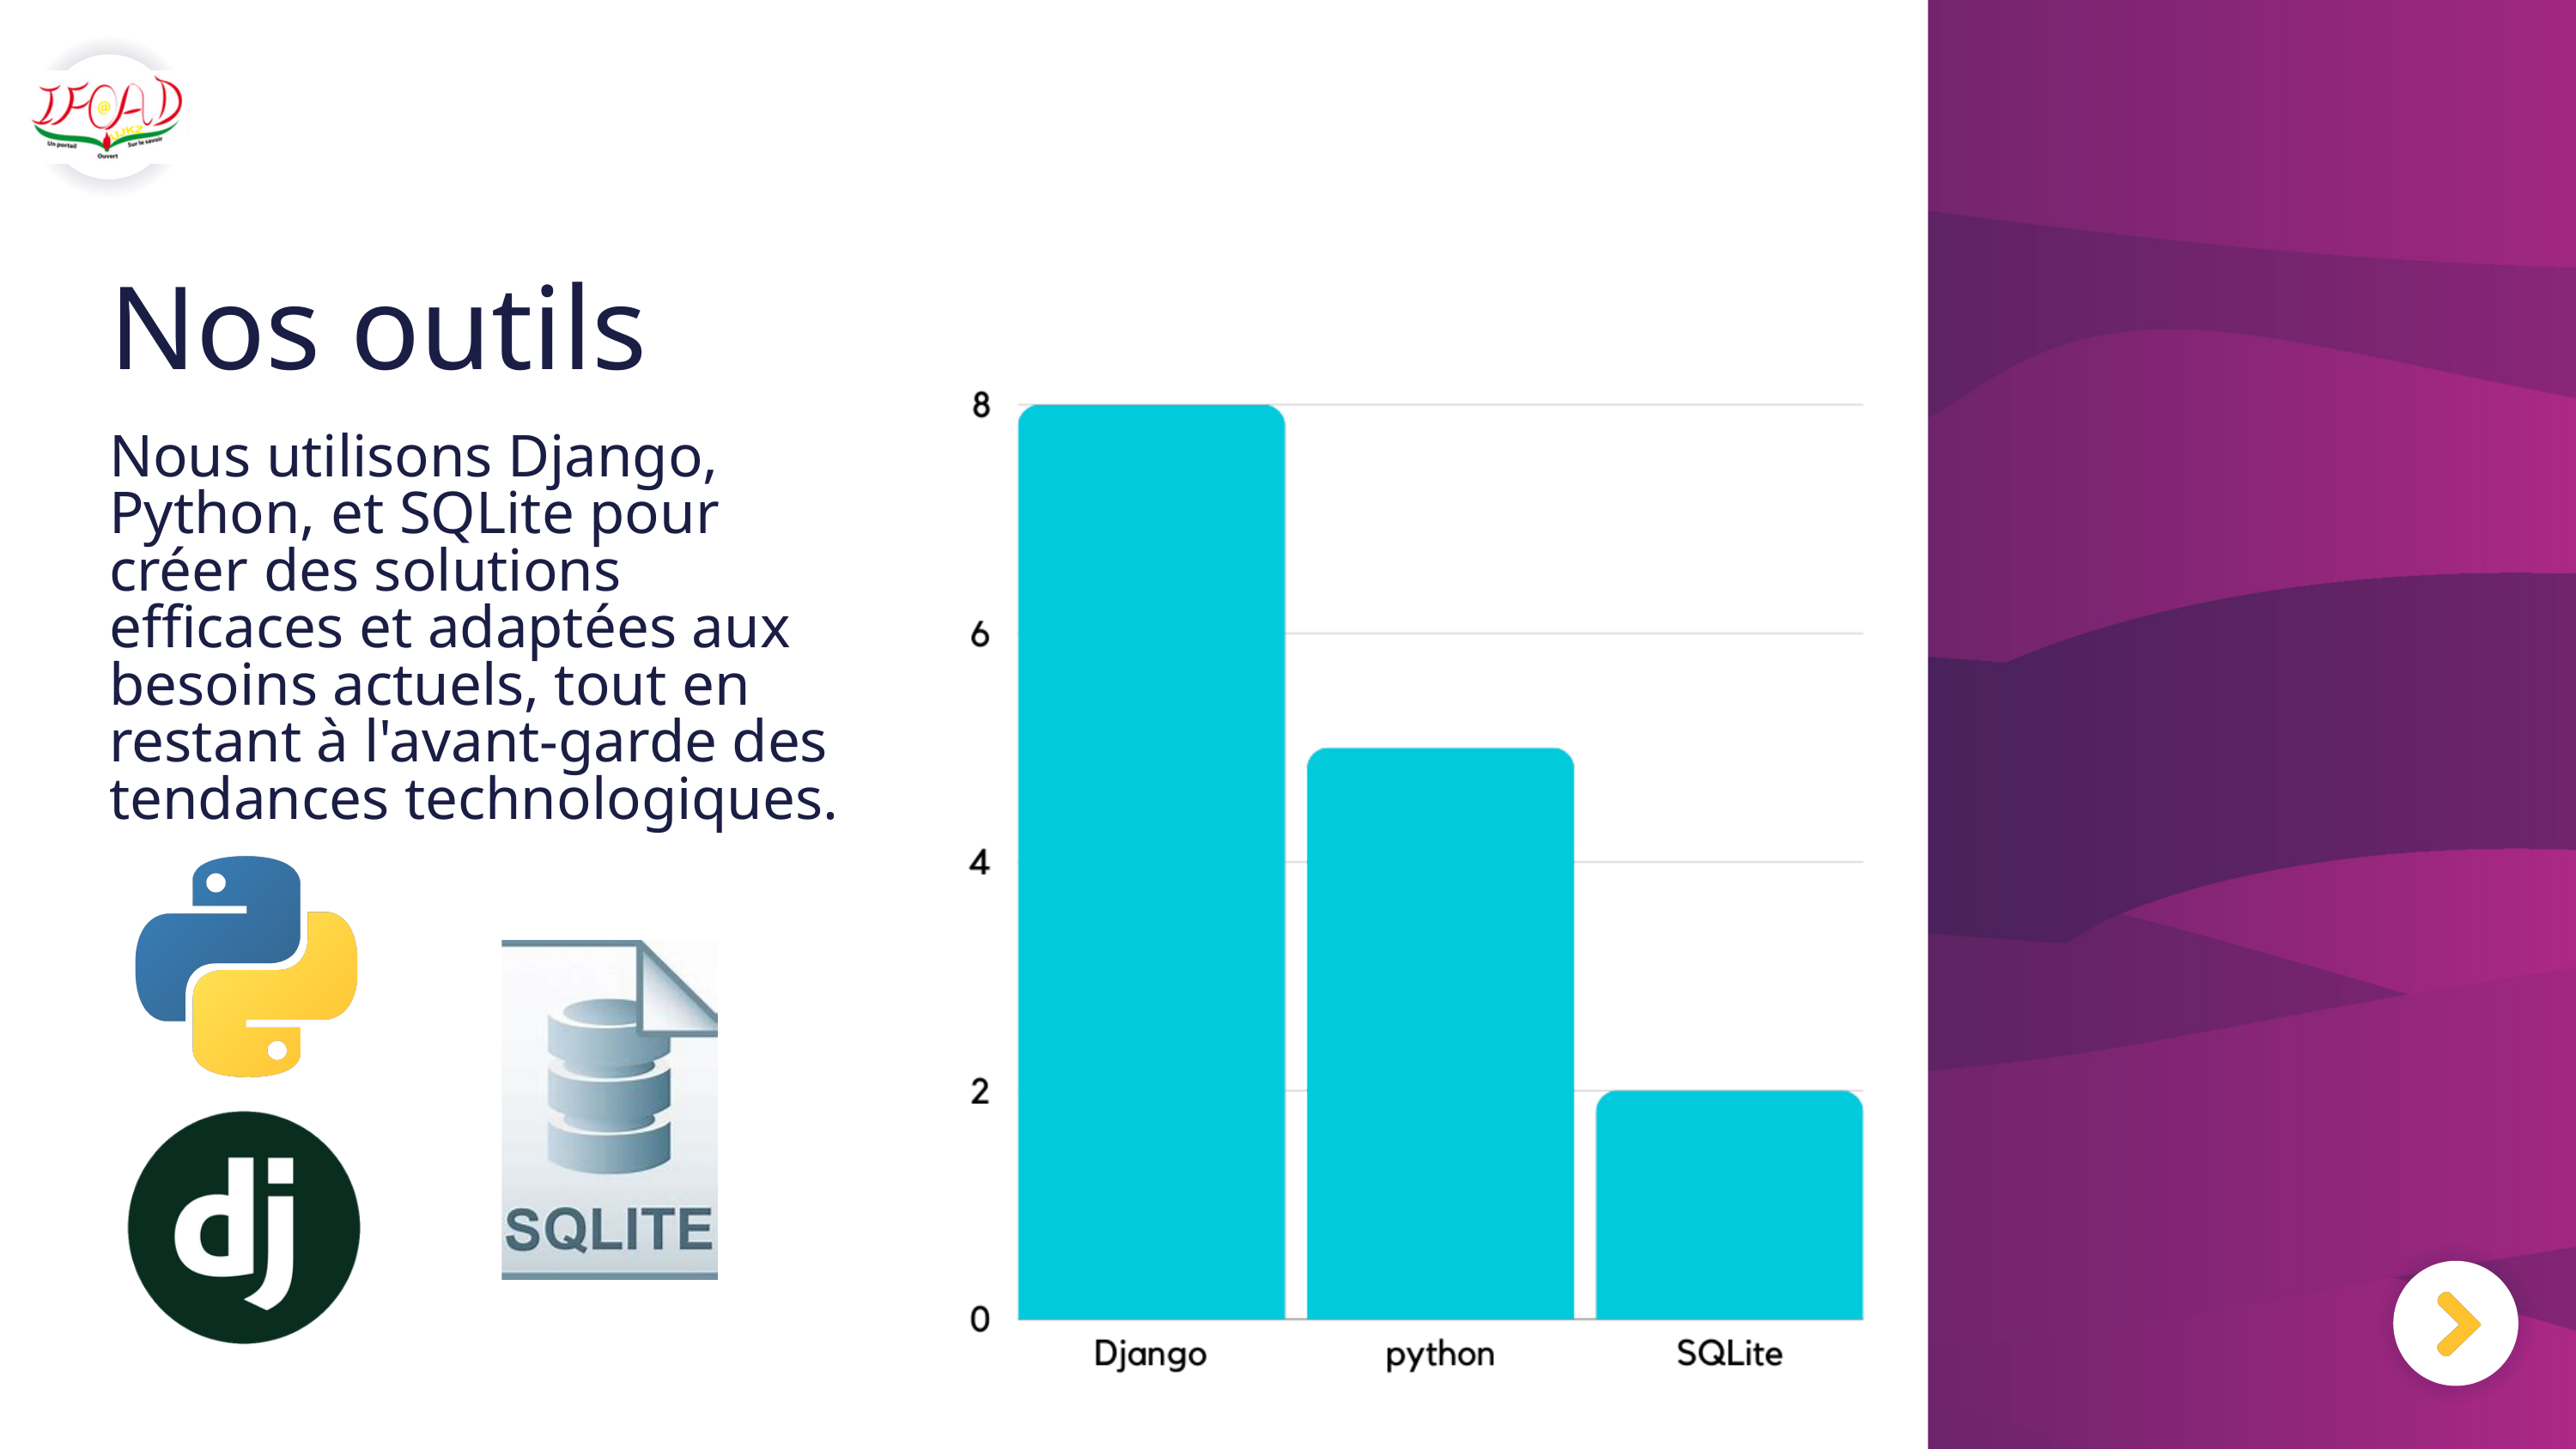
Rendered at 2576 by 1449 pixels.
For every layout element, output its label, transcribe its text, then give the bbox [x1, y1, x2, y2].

picture [869, 292, 1962, 1449]
text_box [501, 940, 718, 1280]
text_box [121, 1109, 372, 1355]
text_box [2374, 1242, 2537, 1405]
text_box [135, 856, 358, 1077]
text_box Nos outils [109, 278, 1110, 393]
text_box Nous utilisons Django, Python, et SQLite pour créer des solutions efficaces et adaptées aux besoins actuels, tout en restant à l'avant-garde des tendances technologiques. [109, 430, 845, 831]
text_box [1928, 0, 2576, 1449]
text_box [27, 35, 191, 198]
